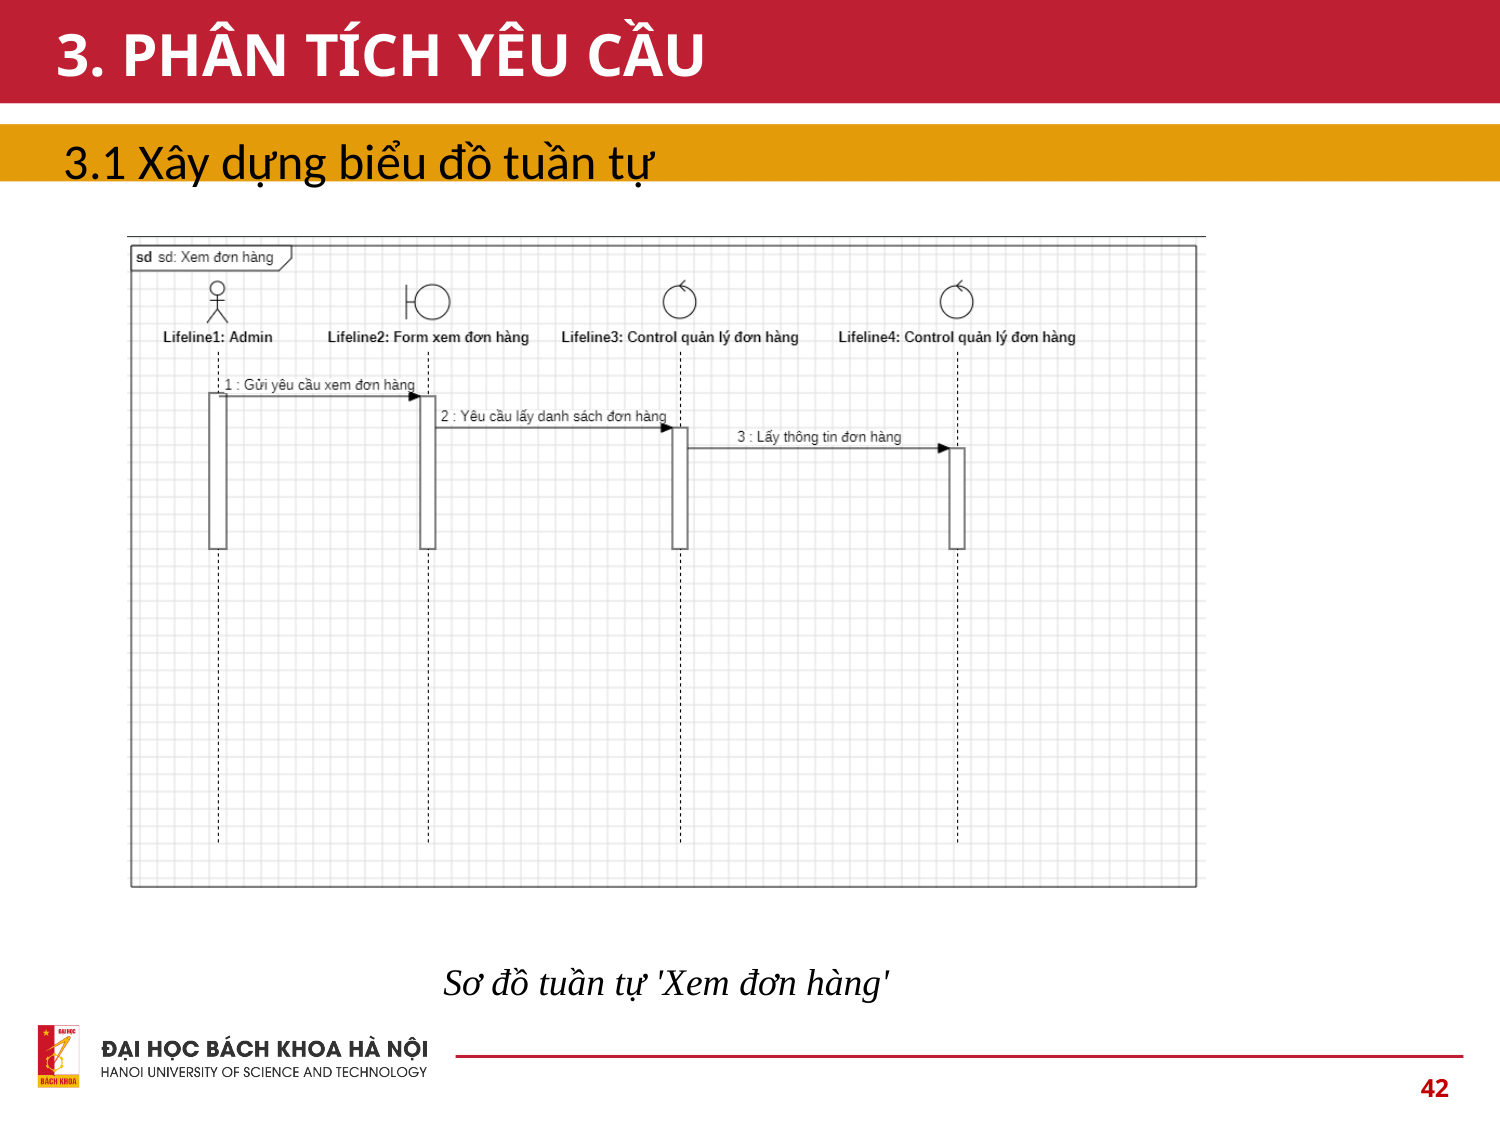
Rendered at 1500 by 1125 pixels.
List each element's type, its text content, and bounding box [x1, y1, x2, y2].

text_box Sơ đồ tuần tự 'Xem đơn hàng' [428, 928, 905, 1011]
title 3. PHÂN TÍCH YÊU CẦU [41, 18, 1459, 90]
text_box 3.1 Xây dựng biểu đồ tuần tự [49, 122, 671, 198]
picture [0, 0, 1500, 1125]
slide_number 42 [1126, 1065, 1464, 1125]
